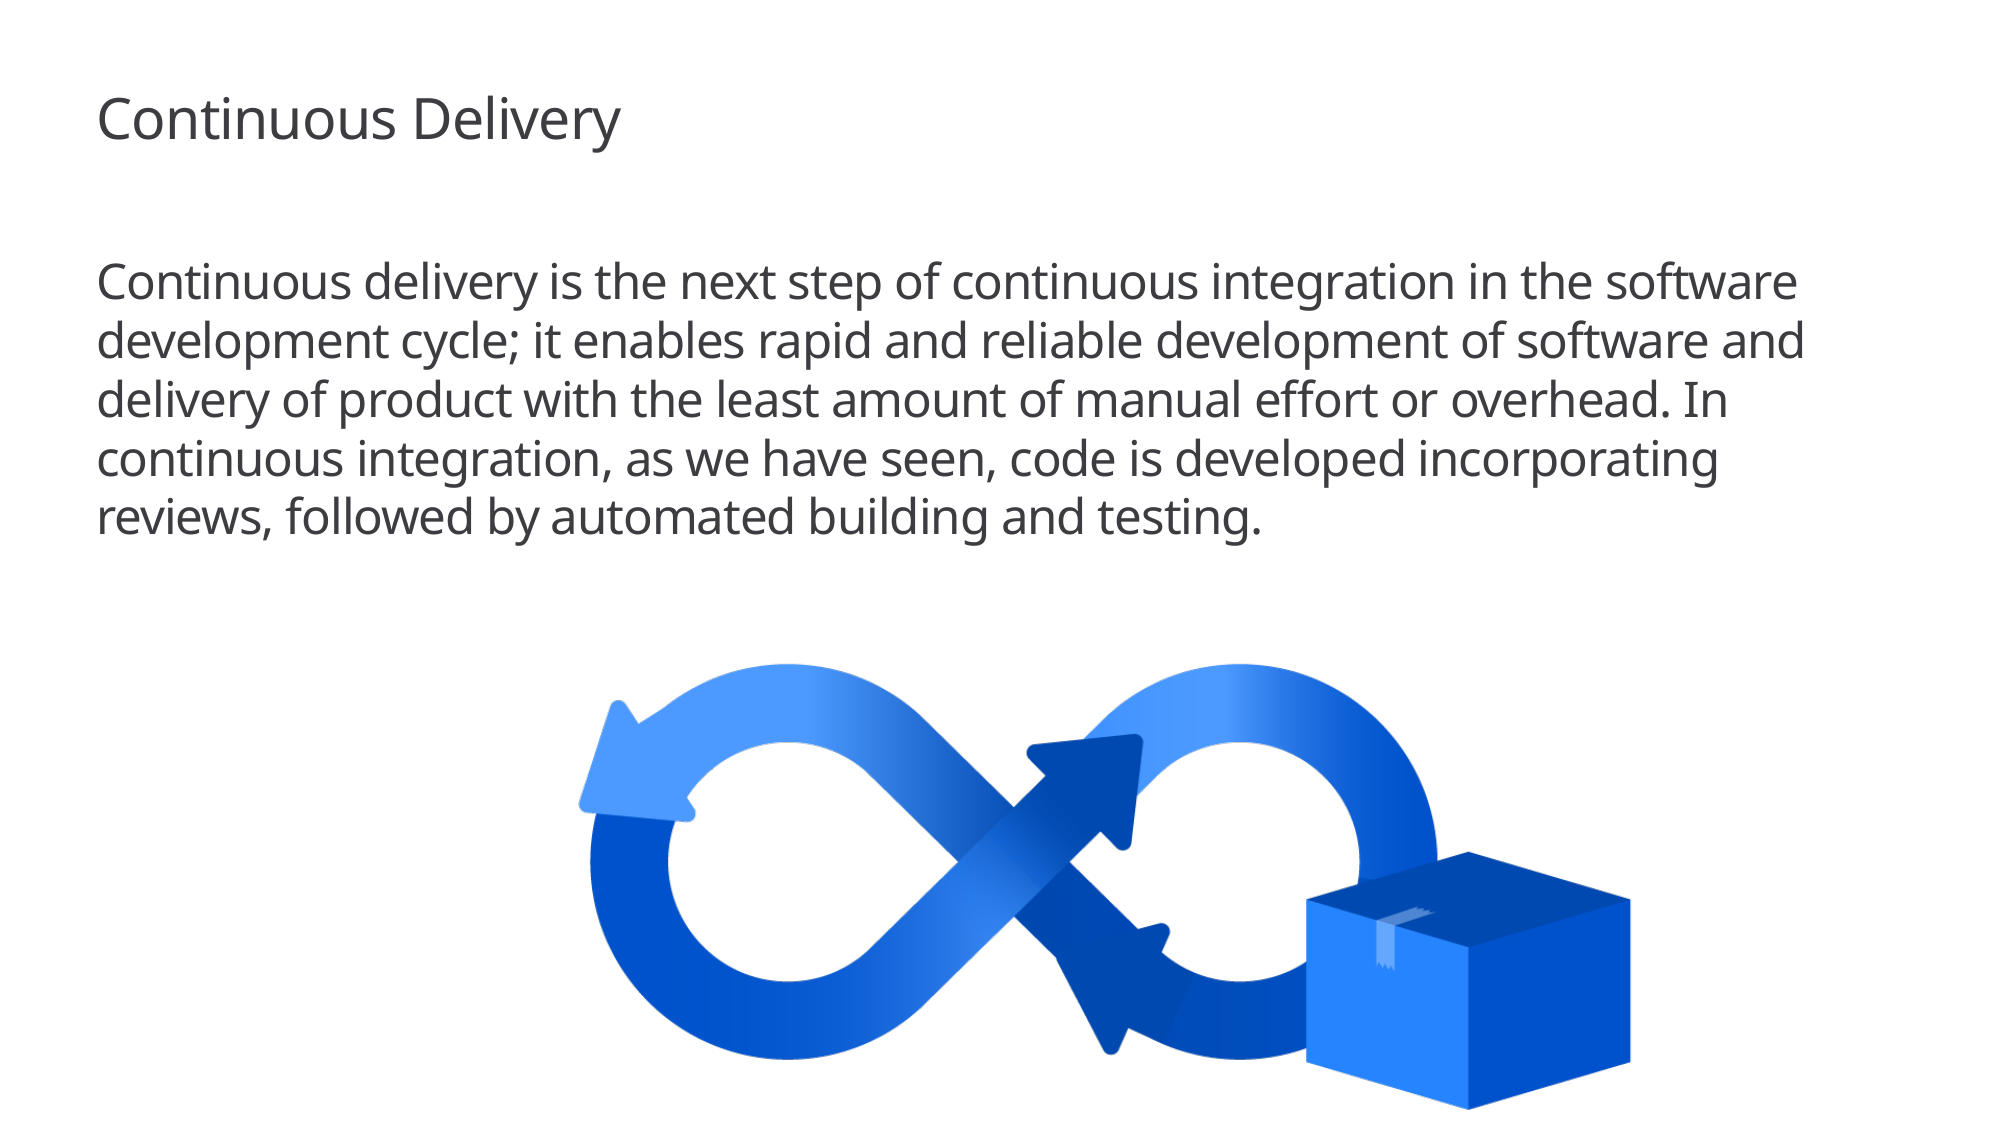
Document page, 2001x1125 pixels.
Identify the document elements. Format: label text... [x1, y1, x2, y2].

list Continuous delivery is the next step of continuous integration in the software development cycle; it enables rapid and reliable development of software and delivery of product with the least amount of manual effort or overhead. In continuous integration, as we have seen, code is developed incorporating reviews, followed by automated building and testing. [96, 235, 1904, 660]
picture [566, 618, 1650, 1125]
title Continuous Delivery [96, 75, 1904, 166]
